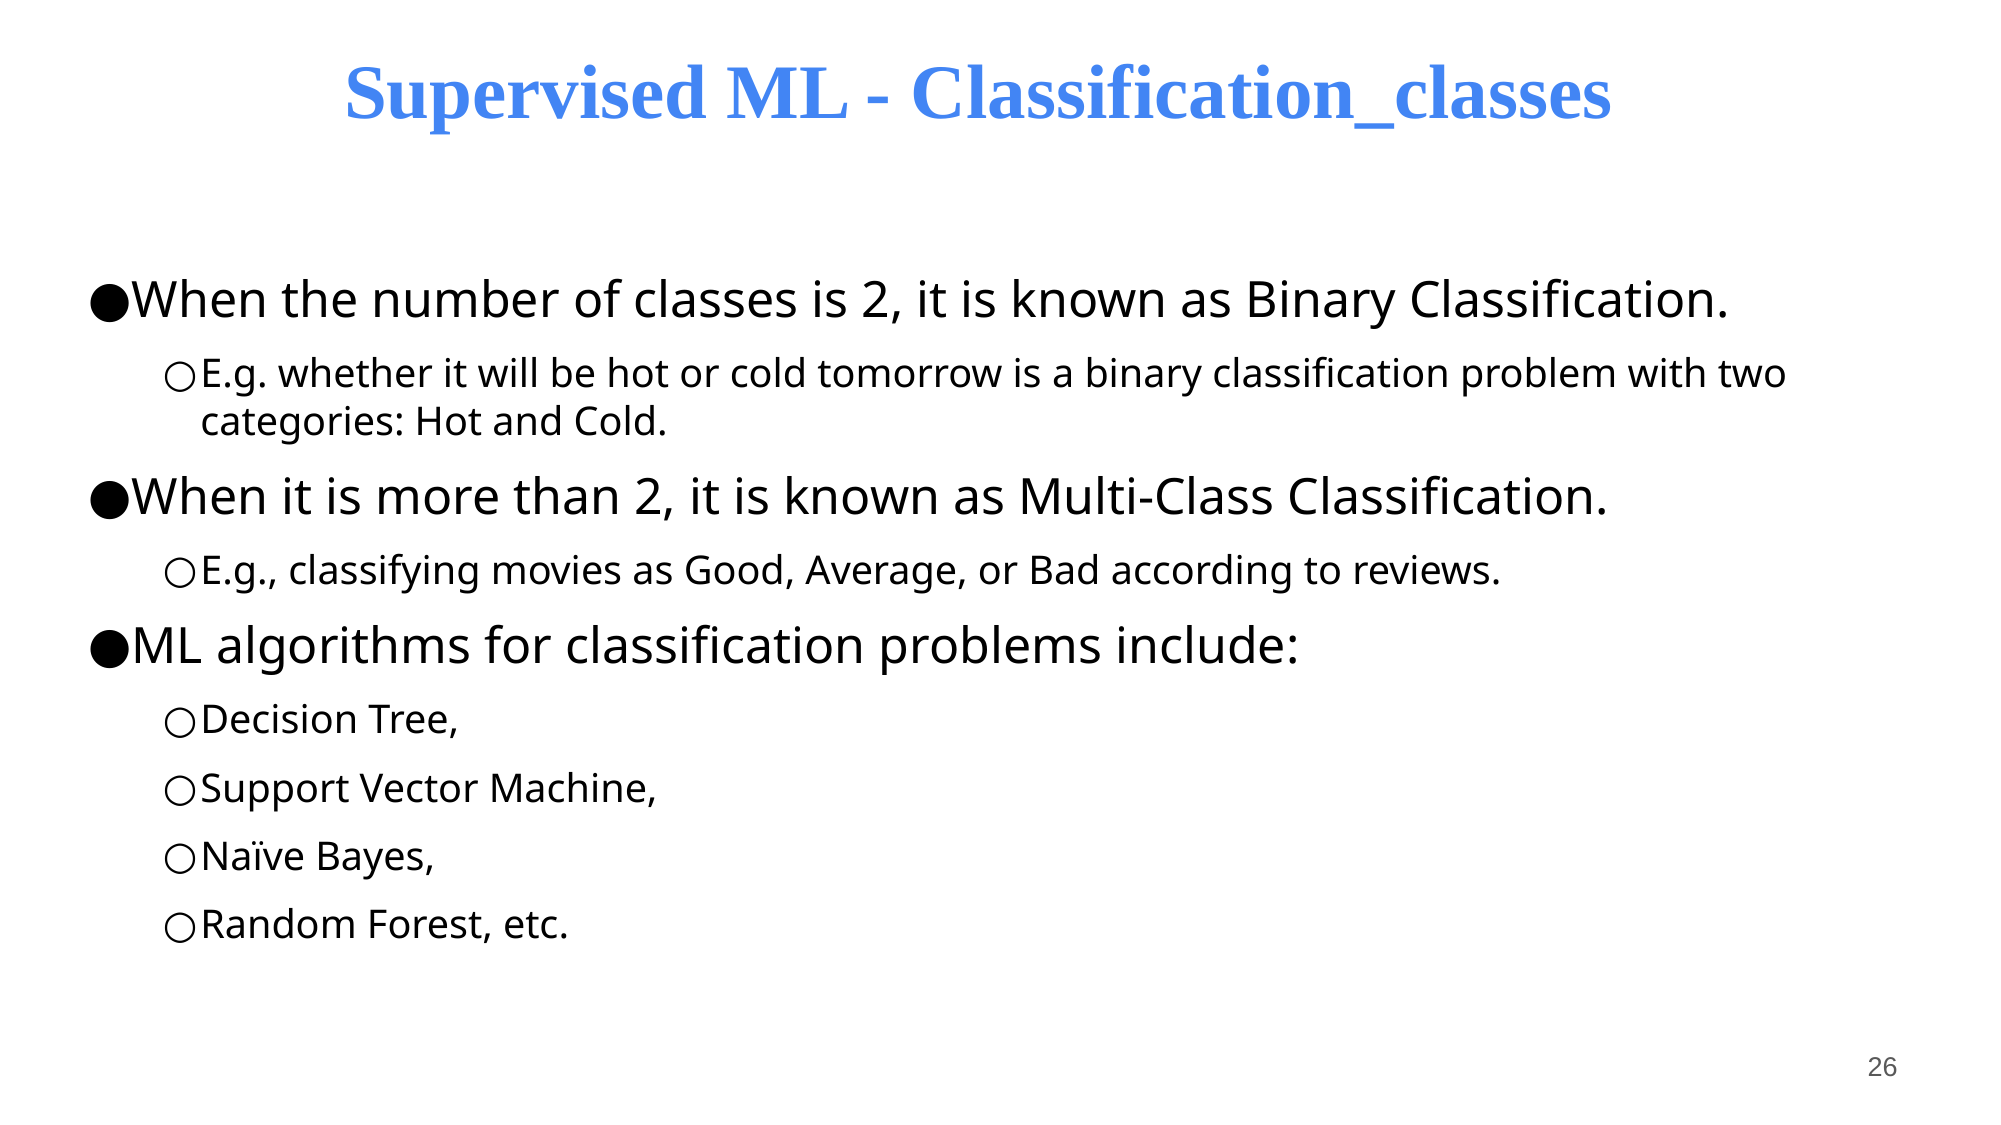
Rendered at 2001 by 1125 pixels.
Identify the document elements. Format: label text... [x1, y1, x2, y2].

title Supervised ML - Classification_classes [59, 44, 1899, 248]
list When the number of classes is 2, it is known as Binary Classification. E.g. whether it will be hot or cold tomorrow is a binary classification problem with two categories: Hot and Cold. When it is more than 2, it is known as Multi-Class Classification. E.g., classifying movies as Good, Average, or Bad according to reviews. ML algorithms for classification problems include: Decision Tree, Support Vector Machine, Naïve Bayes, Random Forest, etc. [72, 179, 1913, 1065]
slide_number ‹#› [1845, 1035, 1913, 1096]
